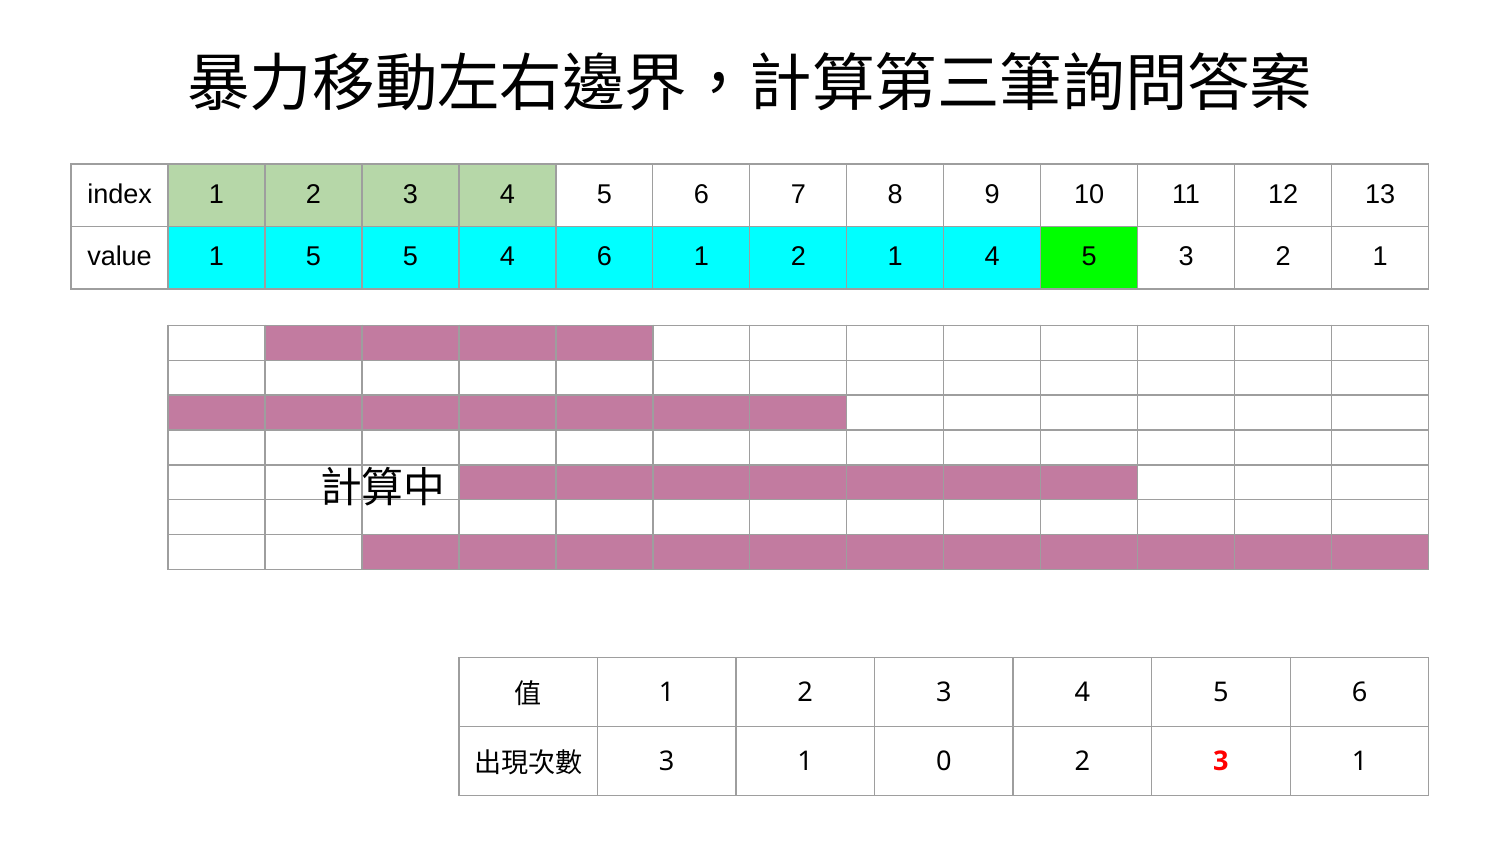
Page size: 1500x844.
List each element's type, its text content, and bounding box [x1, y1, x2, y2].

table_cell [266, 466, 304, 499]
table_cell 2 [1235, 227, 1331, 288]
table_cell [847, 500, 943, 534]
table_cell 5 [266, 227, 361, 288]
table_cell [1332, 361, 1428, 394]
table_cell 1 [847, 227, 943, 288]
table_cell [1041, 361, 1137, 394]
table_cell [557, 396, 652, 429]
table_header 5 [557, 165, 652, 226]
table_header [1041, 326, 1137, 360]
table_cell [750, 500, 846, 534]
table_header 12 [1235, 165, 1331, 226]
table_header 6 [1291, 658, 1428, 726]
table_header 13 [1332, 165, 1428, 226]
table_header 9 [944, 165, 1040, 226]
table_cell [557, 361, 652, 394]
table_cell 1 [653, 227, 749, 288]
table_header 2 [266, 165, 361, 226]
table_cell [363, 523, 458, 534]
table_header 值 [460, 658, 597, 726]
table_cell [654, 396, 749, 429]
table_cell [1041, 466, 1137, 499]
table_cell value [72, 227, 167, 288]
table_cell 5 [363, 227, 458, 288]
table_header [847, 326, 943, 360]
table_cell [654, 535, 749, 569]
table_header 1 [598, 658, 735, 726]
table_header [1138, 326, 1234, 360]
table_header 8 [847, 165, 943, 226]
table_cell 5 [1041, 227, 1137, 288]
table_cell [750, 431, 846, 464]
table_header 7 [750, 165, 846, 226]
table_cell [363, 396, 458, 429]
table_cell [363, 535, 458, 569]
table_cell [266, 396, 361, 429]
table_cell [1332, 466, 1428, 499]
table_cell [460, 535, 555, 569]
table_cell [654, 466, 749, 499]
table_cell [750, 466, 846, 499]
table_header 5 [1152, 658, 1290, 726]
table_header [750, 326, 846, 360]
table_cell [750, 361, 846, 394]
table_cell 3 [598, 727, 735, 795]
table_cell [1138, 535, 1234, 569]
table_cell [266, 361, 361, 394]
text_box 計算中 [304, 446, 468, 523]
table_cell [266, 500, 361, 534]
table_cell [1041, 535, 1137, 569]
text_box 暴力移動左右邊界，計算第三筆詢問答案 [0, 27, 1500, 128]
table_header 11 [1138, 165, 1234, 226]
table_header [266, 326, 361, 360]
table_cell [654, 361, 749, 394]
table_cell [944, 466, 1040, 499]
table_cell [847, 466, 943, 499]
table_cell 6 [557, 227, 652, 288]
table_cell [557, 431, 652, 464]
table_cell 1 [1332, 227, 1428, 288]
table_cell 3 [1138, 227, 1234, 288]
table_cell [654, 500, 749, 534]
table_cell [1138, 500, 1234, 534]
table_cell 出現次數 [460, 727, 597, 795]
table_cell [169, 466, 264, 499]
table_cell [1332, 396, 1428, 429]
table_cell [847, 431, 943, 464]
table_cell 4 [460, 227, 555, 288]
table_cell [1235, 361, 1331, 394]
table_cell [460, 500, 555, 534]
table_cell [557, 535, 652, 569]
table_cell [169, 396, 264, 429]
table_cell [460, 396, 555, 429]
table_header [1332, 326, 1428, 360]
table_cell 1 [737, 727, 874, 795]
table_cell 2 [1014, 727, 1151, 795]
table_cell [944, 396, 1040, 429]
table_cell [1235, 535, 1331, 569]
table_header [363, 326, 458, 360]
table_header [169, 326, 264, 360]
table_cell [169, 535, 264, 569]
table_cell [944, 535, 1040, 569]
table_cell 3 [1152, 727, 1290, 795]
table_cell 1 [1291, 727, 1428, 795]
table_header index [72, 165, 167, 226]
table_cell [557, 466, 652, 499]
table_header 1 [169, 165, 264, 226]
table_header [1235, 326, 1331, 360]
table_header [944, 326, 1040, 360]
table_cell [557, 500, 652, 534]
table_cell [750, 396, 846, 429]
table_cell [1041, 500, 1137, 534]
table_header 10 [1041, 165, 1137, 226]
table_cell [169, 500, 264, 534]
table_cell [460, 361, 555, 394]
table_cell [1235, 396, 1331, 429]
table_cell [1332, 500, 1428, 534]
table_cell [654, 431, 749, 464]
table_cell [1041, 396, 1137, 429]
table_cell [1138, 396, 1234, 429]
table_cell [1138, 431, 1234, 464]
table_cell [847, 361, 943, 394]
table_cell [169, 361, 264, 394]
table_cell [1138, 361, 1234, 394]
table_cell [944, 361, 1040, 394]
table_cell [468, 466, 555, 499]
table_header 3 [875, 658, 1012, 726]
table_cell [847, 396, 943, 429]
table_header [557, 326, 652, 360]
table_cell 4 [944, 227, 1040, 288]
table_cell 2 [750, 227, 846, 288]
table_cell [750, 535, 846, 569]
table_header 3 [363, 165, 458, 226]
table_header 4 [460, 165, 555, 226]
table_cell 1 [169, 227, 264, 288]
table_cell [944, 431, 1040, 464]
table_header 6 [653, 165, 749, 226]
table_cell [169, 431, 264, 464]
table_cell [1041, 431, 1137, 464]
table_header [460, 326, 555, 360]
table_cell [1332, 431, 1428, 464]
table_cell [363, 361, 458, 394]
table_cell [1235, 466, 1331, 499]
table_cell [944, 500, 1040, 534]
table_cell [363, 431, 458, 446]
table_header 2 [737, 658, 874, 726]
table_cell [266, 535, 361, 569]
table_header 4 [1014, 658, 1151, 726]
table_cell [1332, 535, 1428, 569]
table_cell [847, 535, 943, 569]
table_header [654, 326, 749, 360]
table_cell [266, 431, 361, 464]
table_cell [1138, 466, 1234, 499]
table_cell 0 [875, 727, 1012, 795]
table_cell [1235, 500, 1331, 534]
table_cell [460, 431, 555, 464]
table_cell [1235, 431, 1331, 464]
